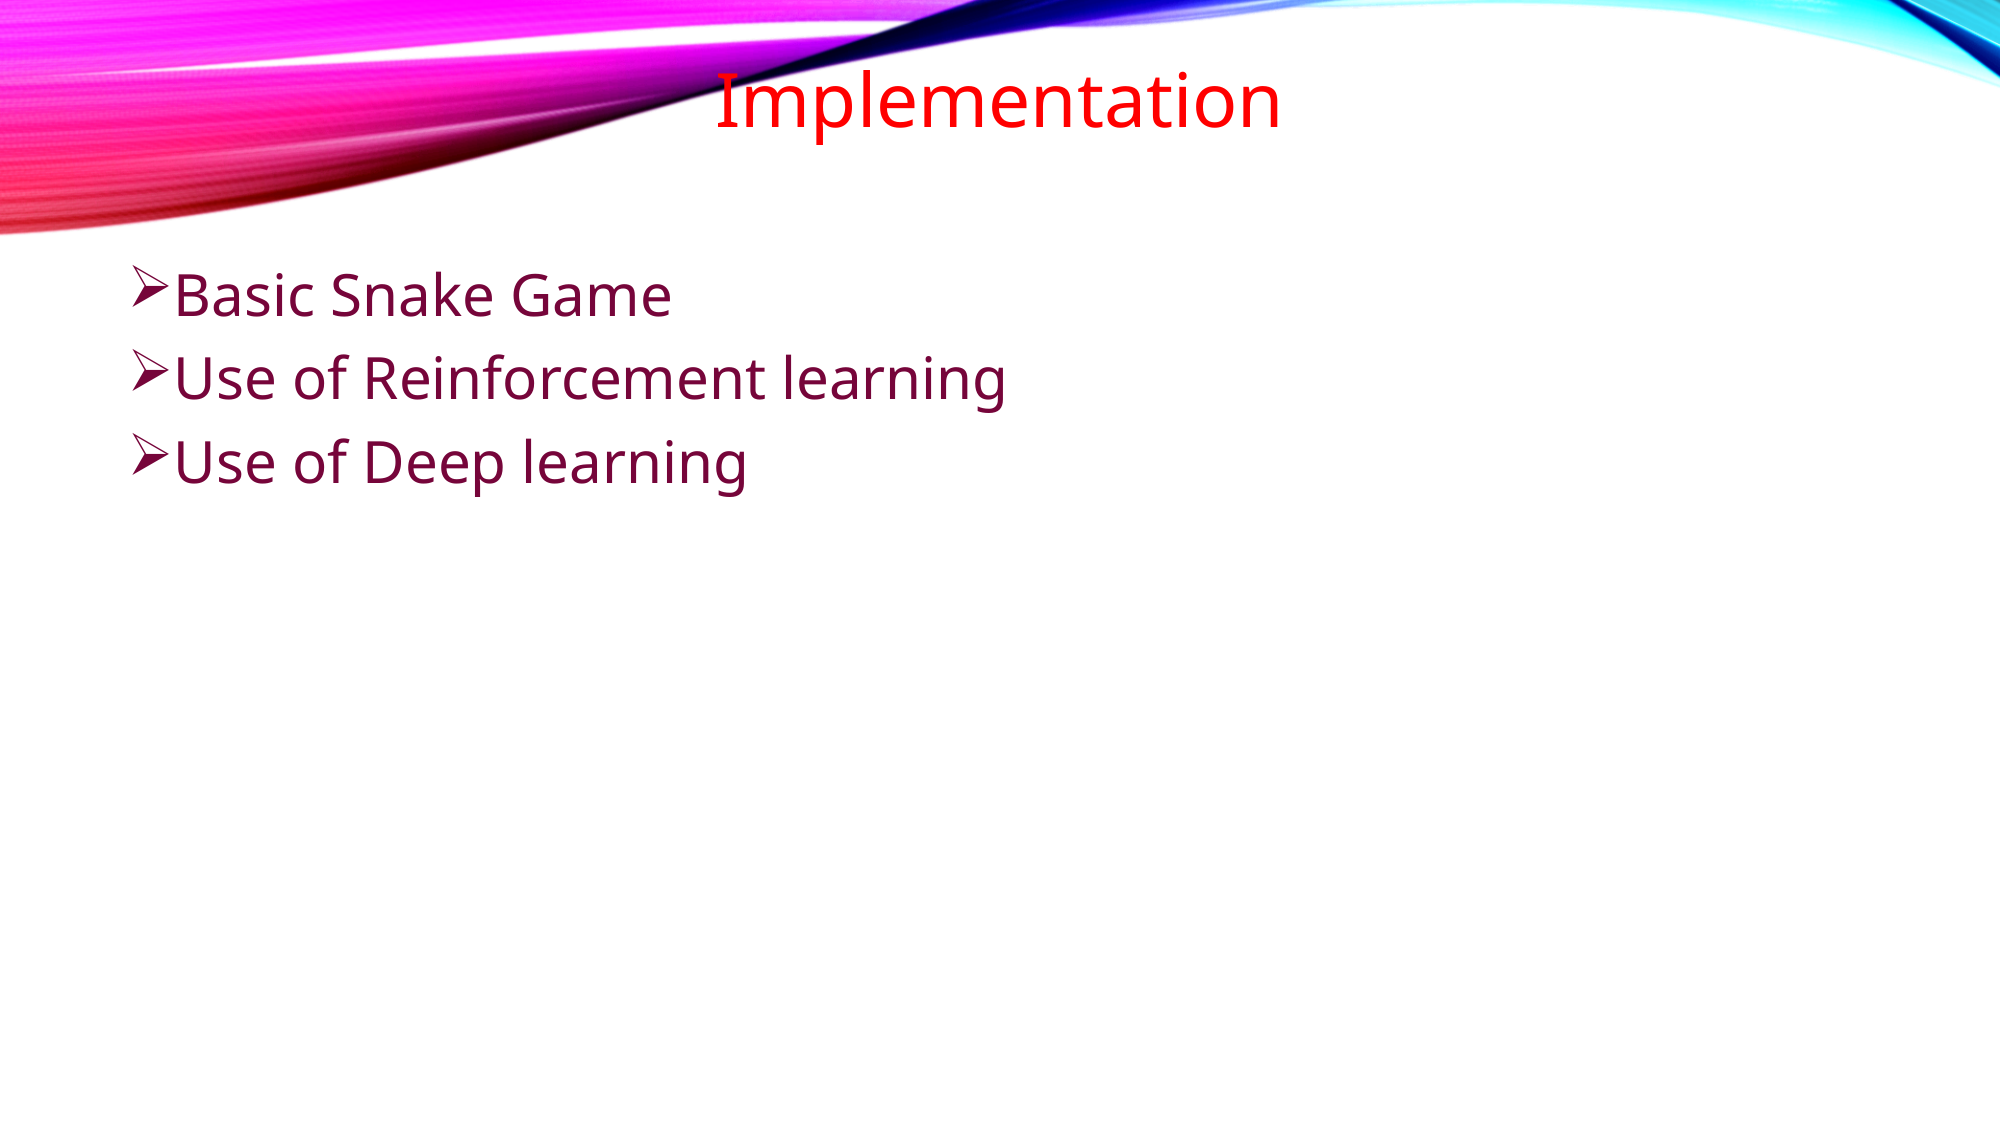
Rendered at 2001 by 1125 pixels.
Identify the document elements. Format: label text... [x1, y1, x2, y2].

picture [0, 0, 2000, 237]
picture [1890, 0, 2000, 75]
list Implementation Basic Snake Game Use of Reinforcement learning Use of Deep learning [112, 55, 1888, 1021]
picture [1910, 0, 2000, 45]
